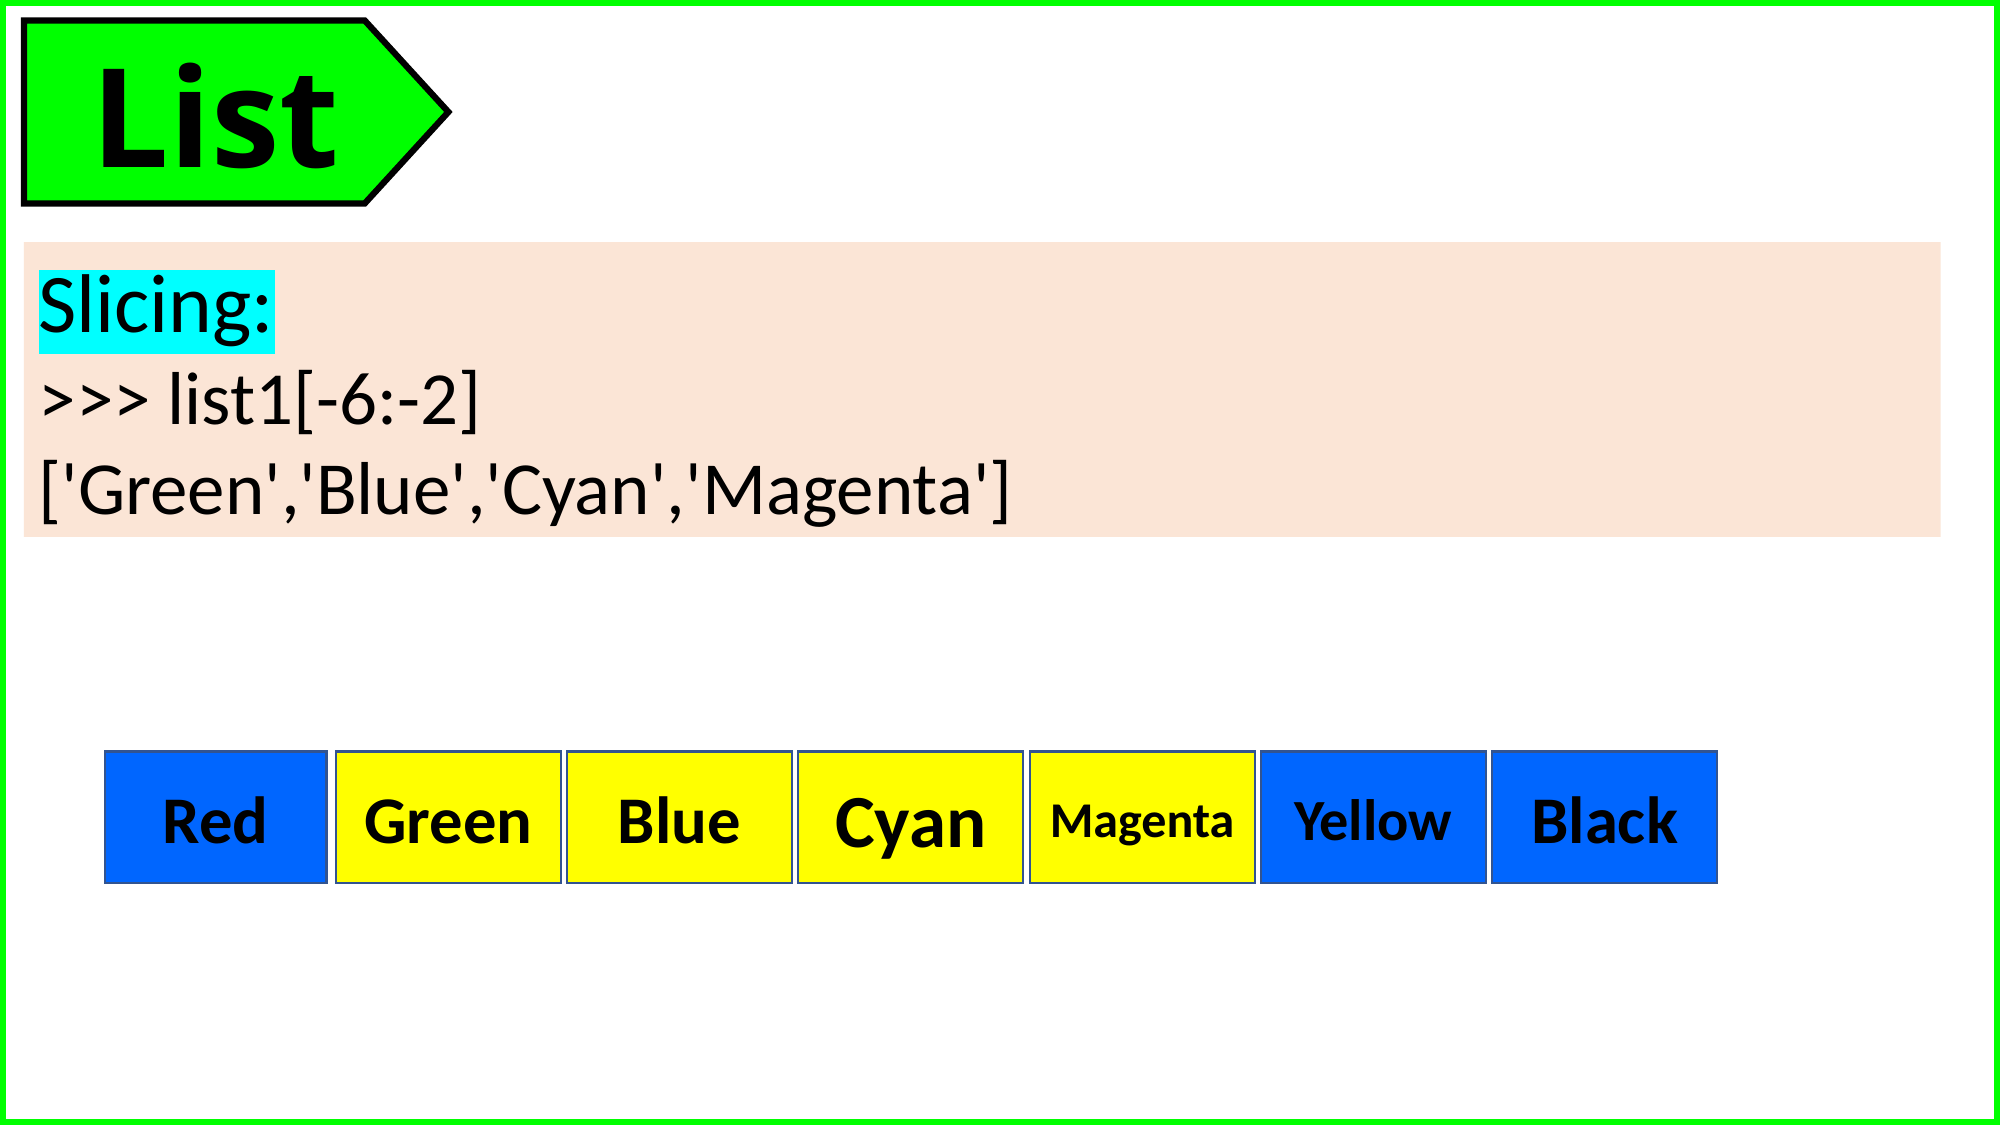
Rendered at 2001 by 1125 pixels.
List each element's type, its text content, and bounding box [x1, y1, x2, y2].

text_box Red [104, 750, 328, 884]
text_box Magenta [1029, 750, 1256, 884]
text_box Slicing: >>> list1[-6:-2] ['Green','Blue','Cyan','Magenta'] [23, 242, 1941, 537]
text_box Yellow [1260, 750, 1487, 884]
text_box Black [1491, 750, 1718, 884]
text_box List [22, 19, 450, 205]
text_box Cyan [797, 750, 1024, 884]
text_box Blue [566, 750, 793, 884]
text_box [0, 0, 2000, 1125]
text_box Green [335, 750, 562, 884]
